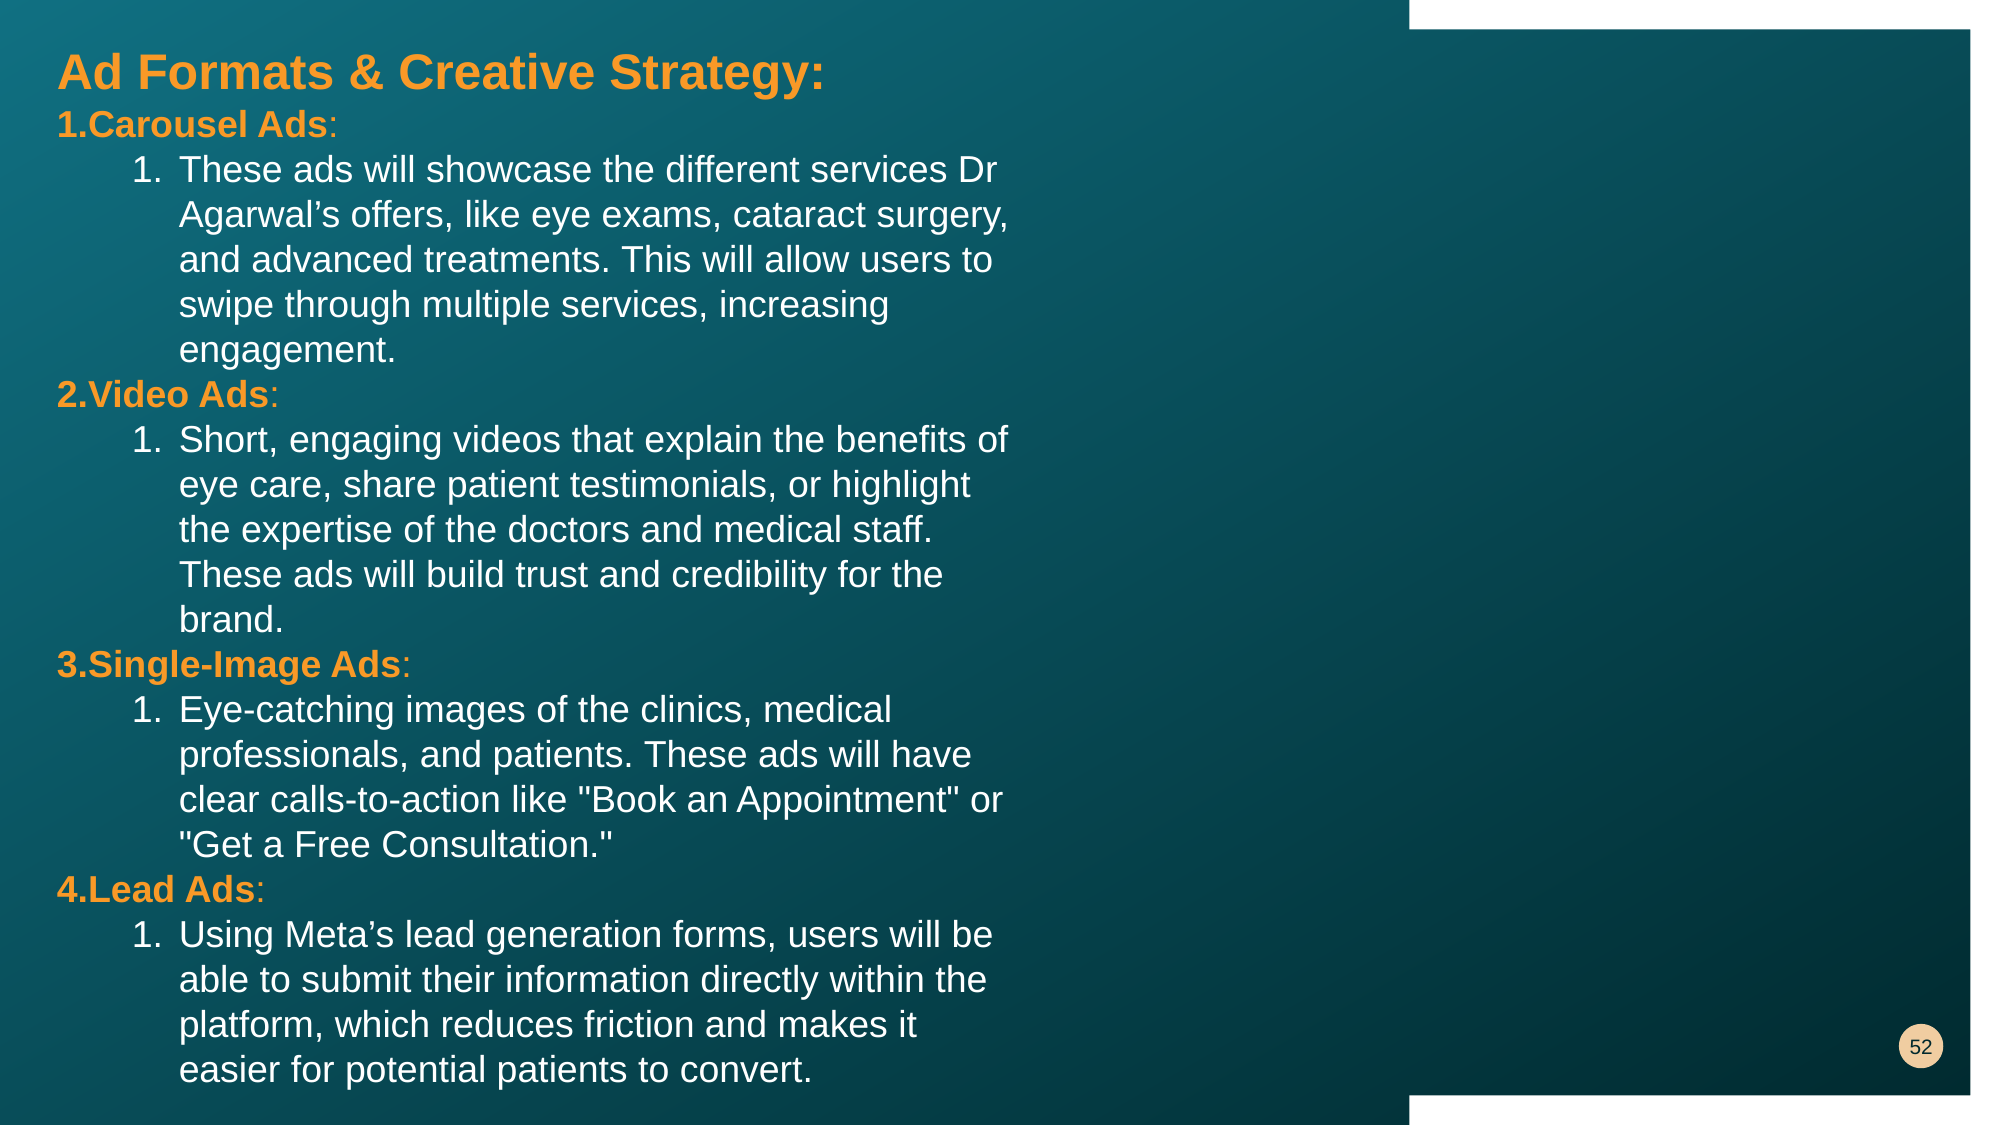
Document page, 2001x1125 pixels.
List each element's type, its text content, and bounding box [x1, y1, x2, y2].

slide_number 52 [1898, 1023, 1944, 1069]
text_box Ad Formats & Creative Strategy: Carousel Ads: These ads will showcase the different services Dr Agarwal’s offers, like eye exams, cataract surgery, and advanced treatments. This will allow users to swipe through multiple services, increasing engagement. Video Ads: Short, engaging videos that explain the benefits of eye care, share patient testimonials, or highlight the expertise of the doctors and medical staff. These ads will build trust and credibility for the brand. Single-Image Ads: Eye-catching images of the clinics, medical professionals, and patients. These ads will have clear calls-to-action like "Book an Appointment" or "Get a Free Consultation." Lead Ads: Using Meta’s lead generation forms, users will be able to submit their information directly within the platform, which reduces friction and makes it easier for potential patients to convert. [42, 32, 1043, 1098]
